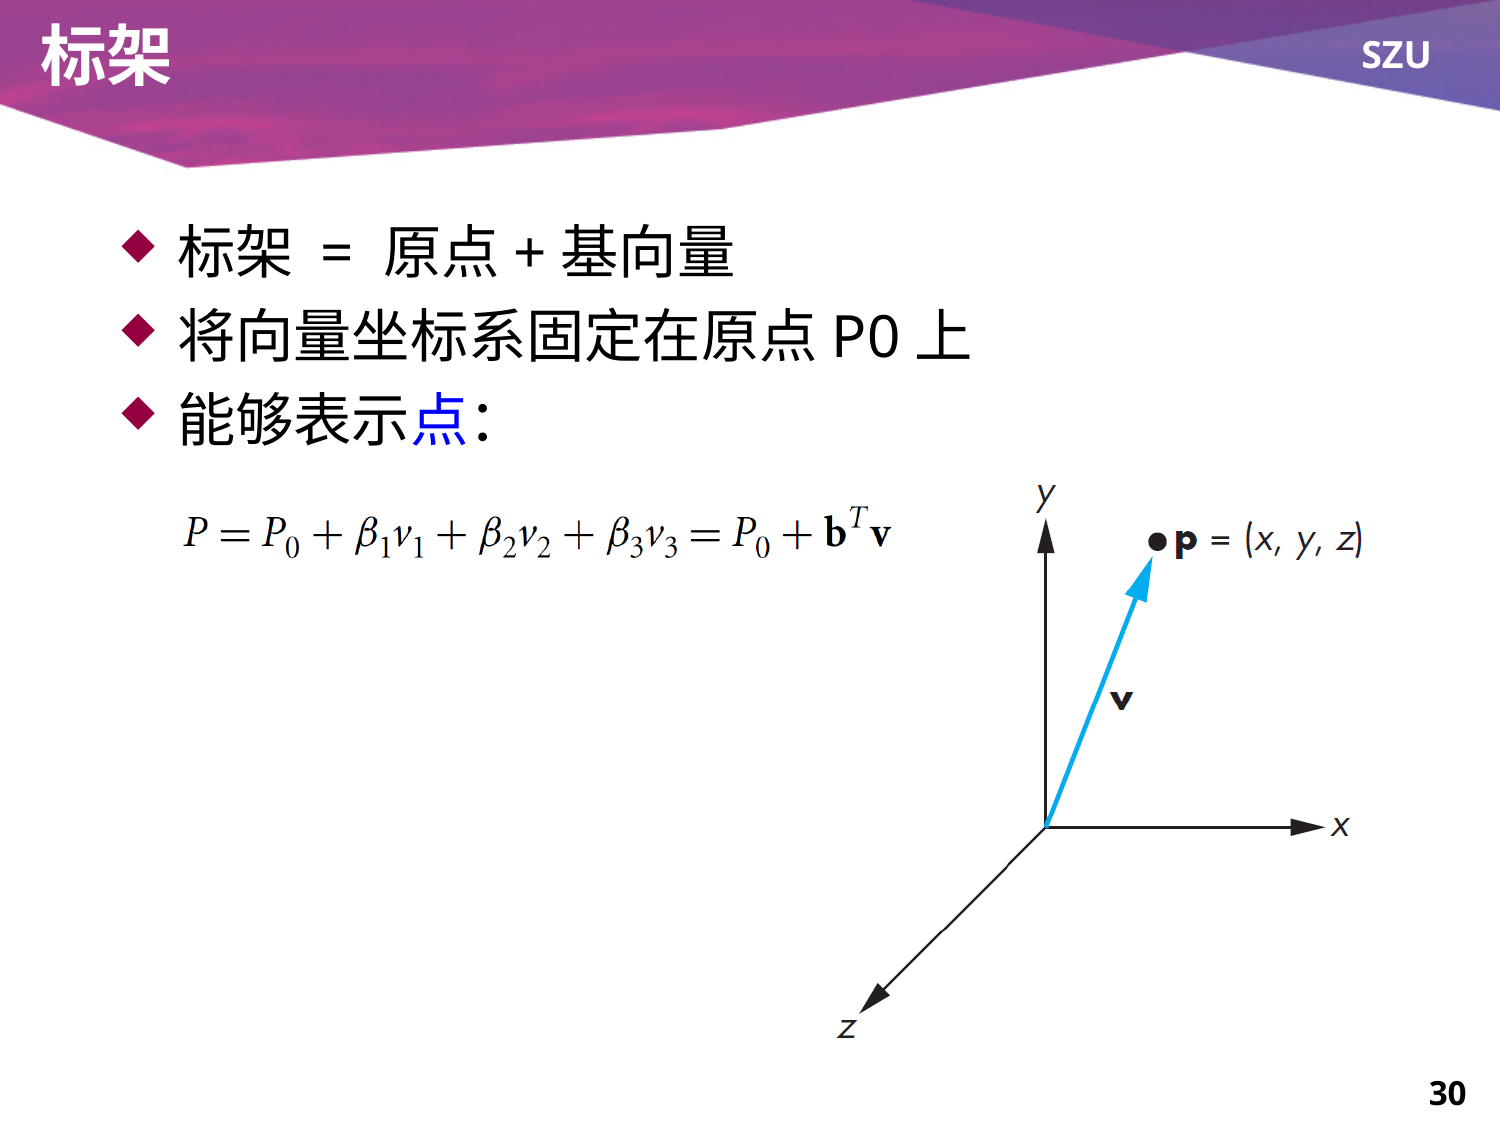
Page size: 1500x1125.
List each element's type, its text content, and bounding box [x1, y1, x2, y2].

slide_number 30 [1384, 1065, 1500, 1125]
title 标架 [25, 15, 1320, 104]
list 标架 = 原点+基向量 将向量坐标系固定在原点P0上 能够表示点： [103, 216, 1397, 930]
picture [0, 0, 1500, 1125]
